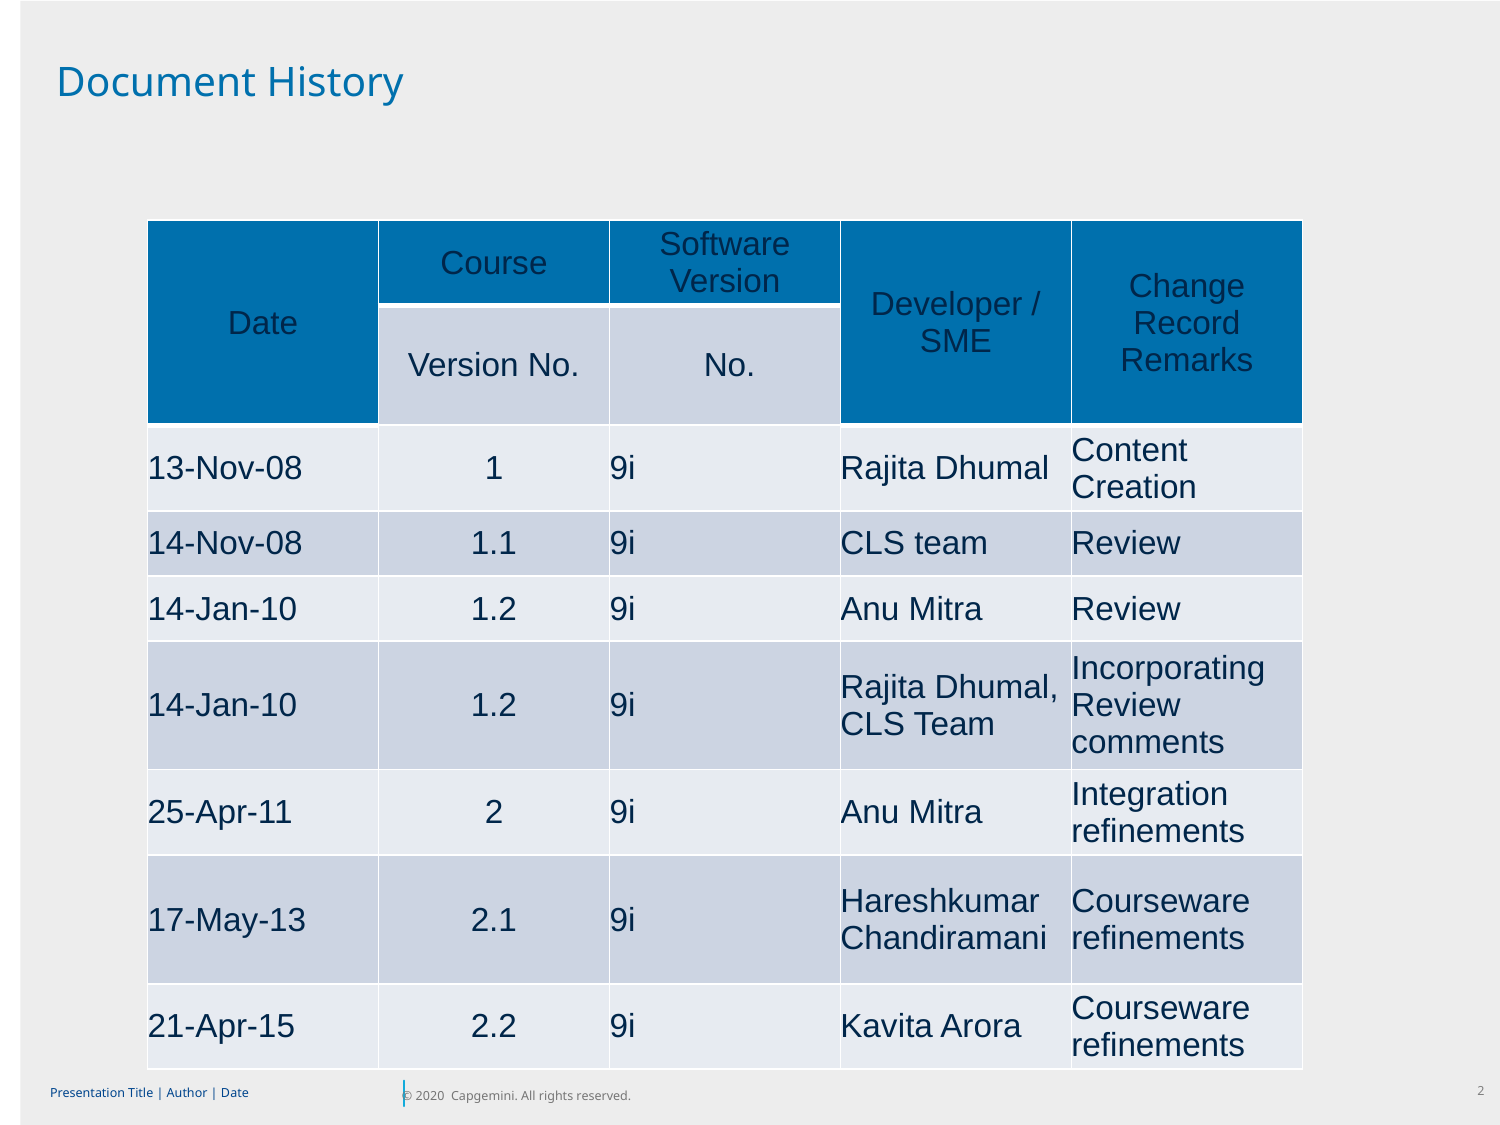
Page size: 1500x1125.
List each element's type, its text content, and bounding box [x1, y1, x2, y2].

table_cell Anu Mitra [841, 770, 1071, 854]
table_cell Review [1072, 512, 1302, 575]
table_cell Content Creation [1072, 428, 1302, 510]
table_cell Rajita Dhumal, CLS Team [841, 642, 1071, 769]
table_cell 9i [610, 512, 840, 575]
table_cell 17-May-13 [148, 856, 378, 983]
table_cell No. [610, 308, 840, 424]
table_cell Integration refinements [1072, 770, 1302, 854]
table_cell 9i [610, 985, 840, 1068]
table_cell Courseware refinements [1072, 856, 1302, 983]
table_cell Courseware refinements [1072, 985, 1302, 1068]
table_cell 21-Apr-15 [148, 985, 378, 1068]
table_header Software Version [610, 221, 840, 303]
table_cell 1 [379, 426, 609, 510]
table_cell 9i [610, 770, 840, 854]
table_cell Anu Mitra [841, 577, 1071, 640]
table_cell 1.2 [379, 642, 609, 769]
table_header Change Record Remarks [1072, 221, 1302, 423]
table_cell Kavita Arora [841, 985, 1071, 1068]
table_cell 1.1 [379, 512, 609, 575]
table_cell 9i [610, 642, 840, 769]
table_cell 9i [610, 856, 840, 983]
table_cell 9i [610, 577, 840, 640]
table_header Course [379, 221, 609, 303]
table_cell Rajita Dhumal [841, 428, 1071, 510]
table_cell 2.1 [379, 856, 609, 983]
table_cell Hareshkumar Chandiramani [841, 856, 1071, 983]
table_cell Review [1072, 577, 1302, 640]
table_header Developer / SME [841, 221, 1071, 423]
table_cell 14-Jan-10 [148, 577, 378, 640]
table_cell 14-Jan-10 [148, 642, 378, 769]
table_cell Incorporating Review comments [1072, 642, 1302, 769]
table_header Date [148, 221, 378, 423]
table_cell 1.2 [379, 577, 609, 640]
table_cell 2.2 [379, 985, 609, 1068]
table_cell CLS team [841, 512, 1071, 575]
table_cell 2 [379, 770, 609, 854]
table_cell 9i [610, 426, 840, 510]
table_cell 25-Apr-11 [148, 770, 378, 854]
table_cell Version No. [379, 308, 609, 424]
table_cell 13-Nov-08 [148, 428, 378, 510]
text_box Document History [41, 54, 1500, 219]
table_cell 14-Nov-08 [148, 512, 378, 575]
